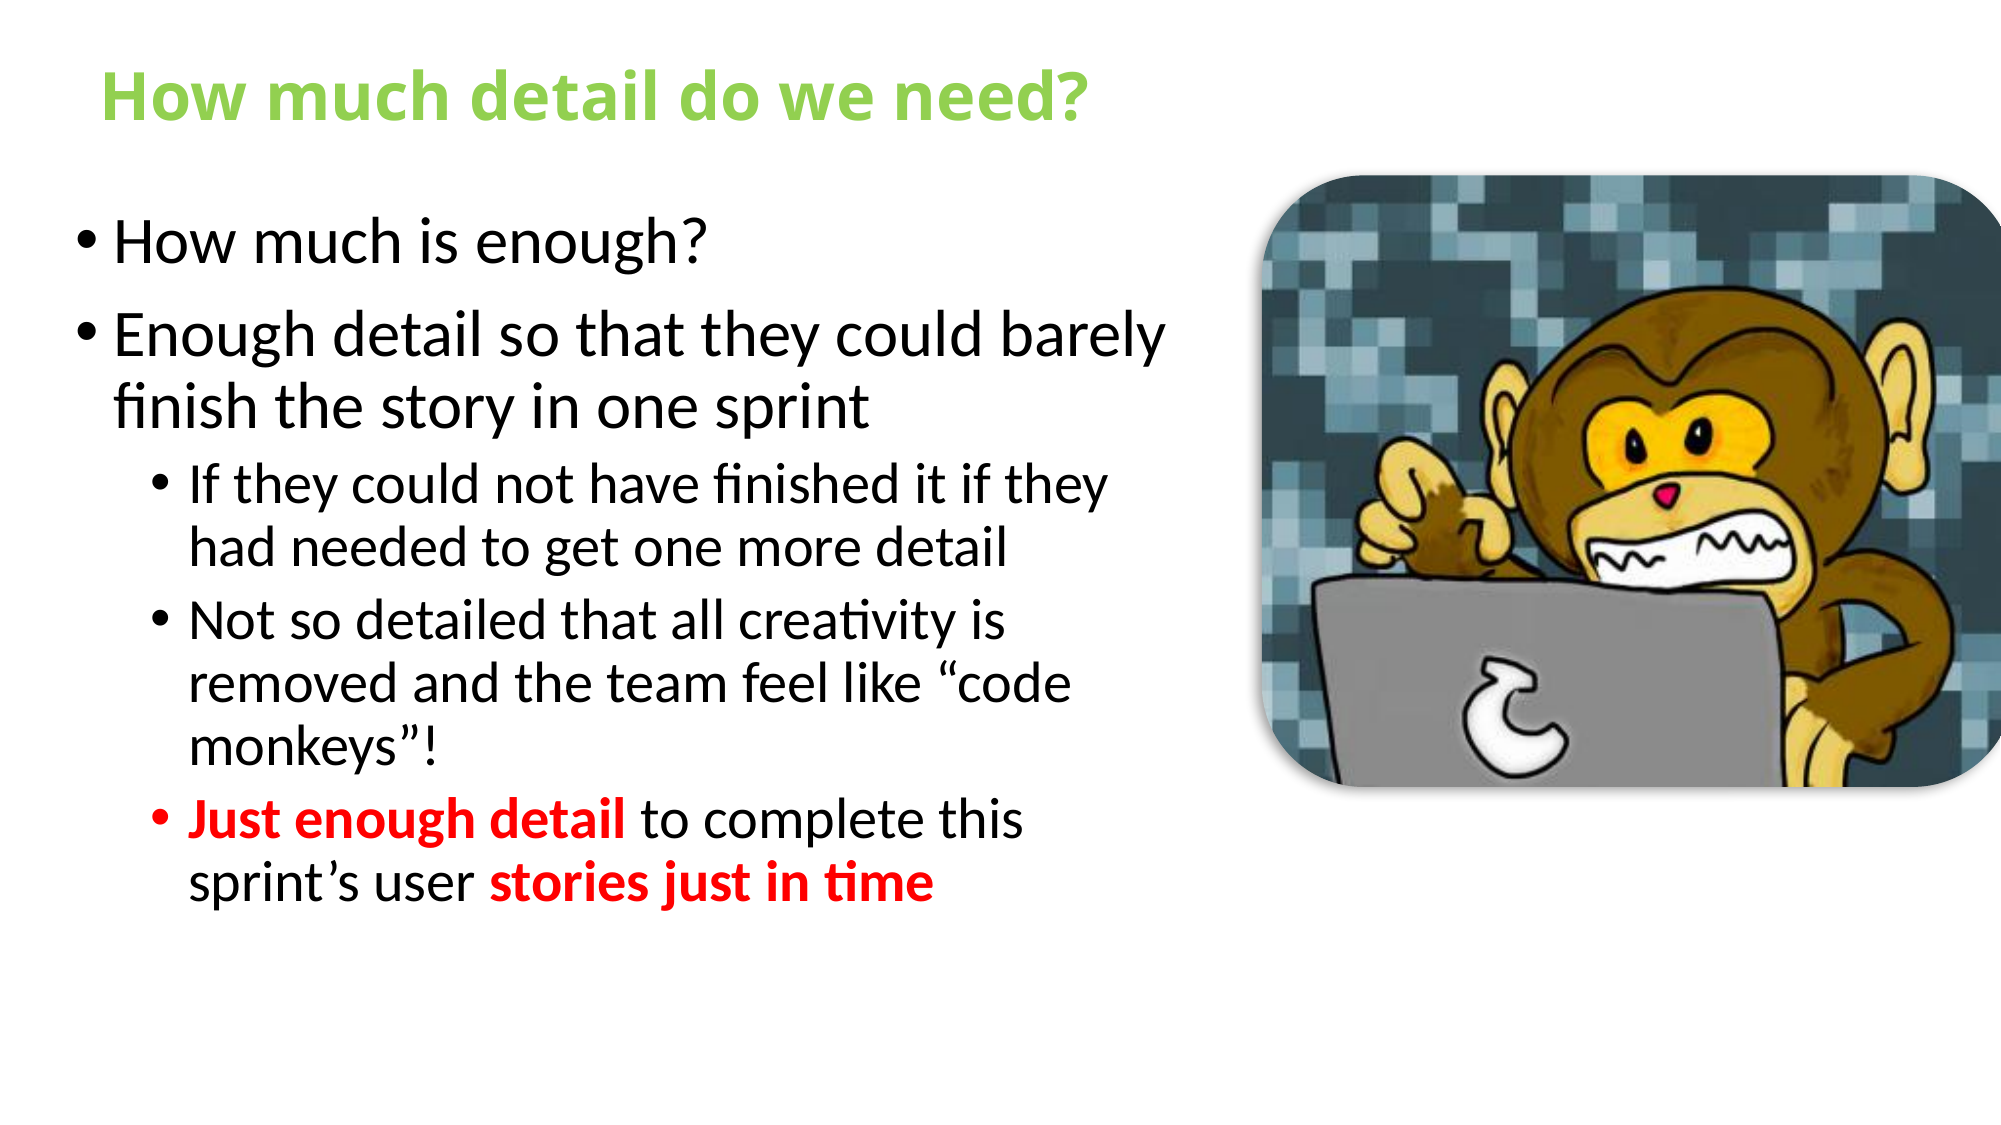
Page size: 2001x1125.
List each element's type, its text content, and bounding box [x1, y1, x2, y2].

title How much detail do we need? [92, 50, 1962, 152]
text_box How much is enough? Enough detail so that they could barely finish the story in one sprint If they could not have finished it if they had needed to get one more detail Not so detailed that all creativity is removed and the team feel like “code monkeys”! Just enough detail to complete this sprint’s user stories just in time [60, 198, 1208, 828]
picture [1261, 175, 2001, 787]
